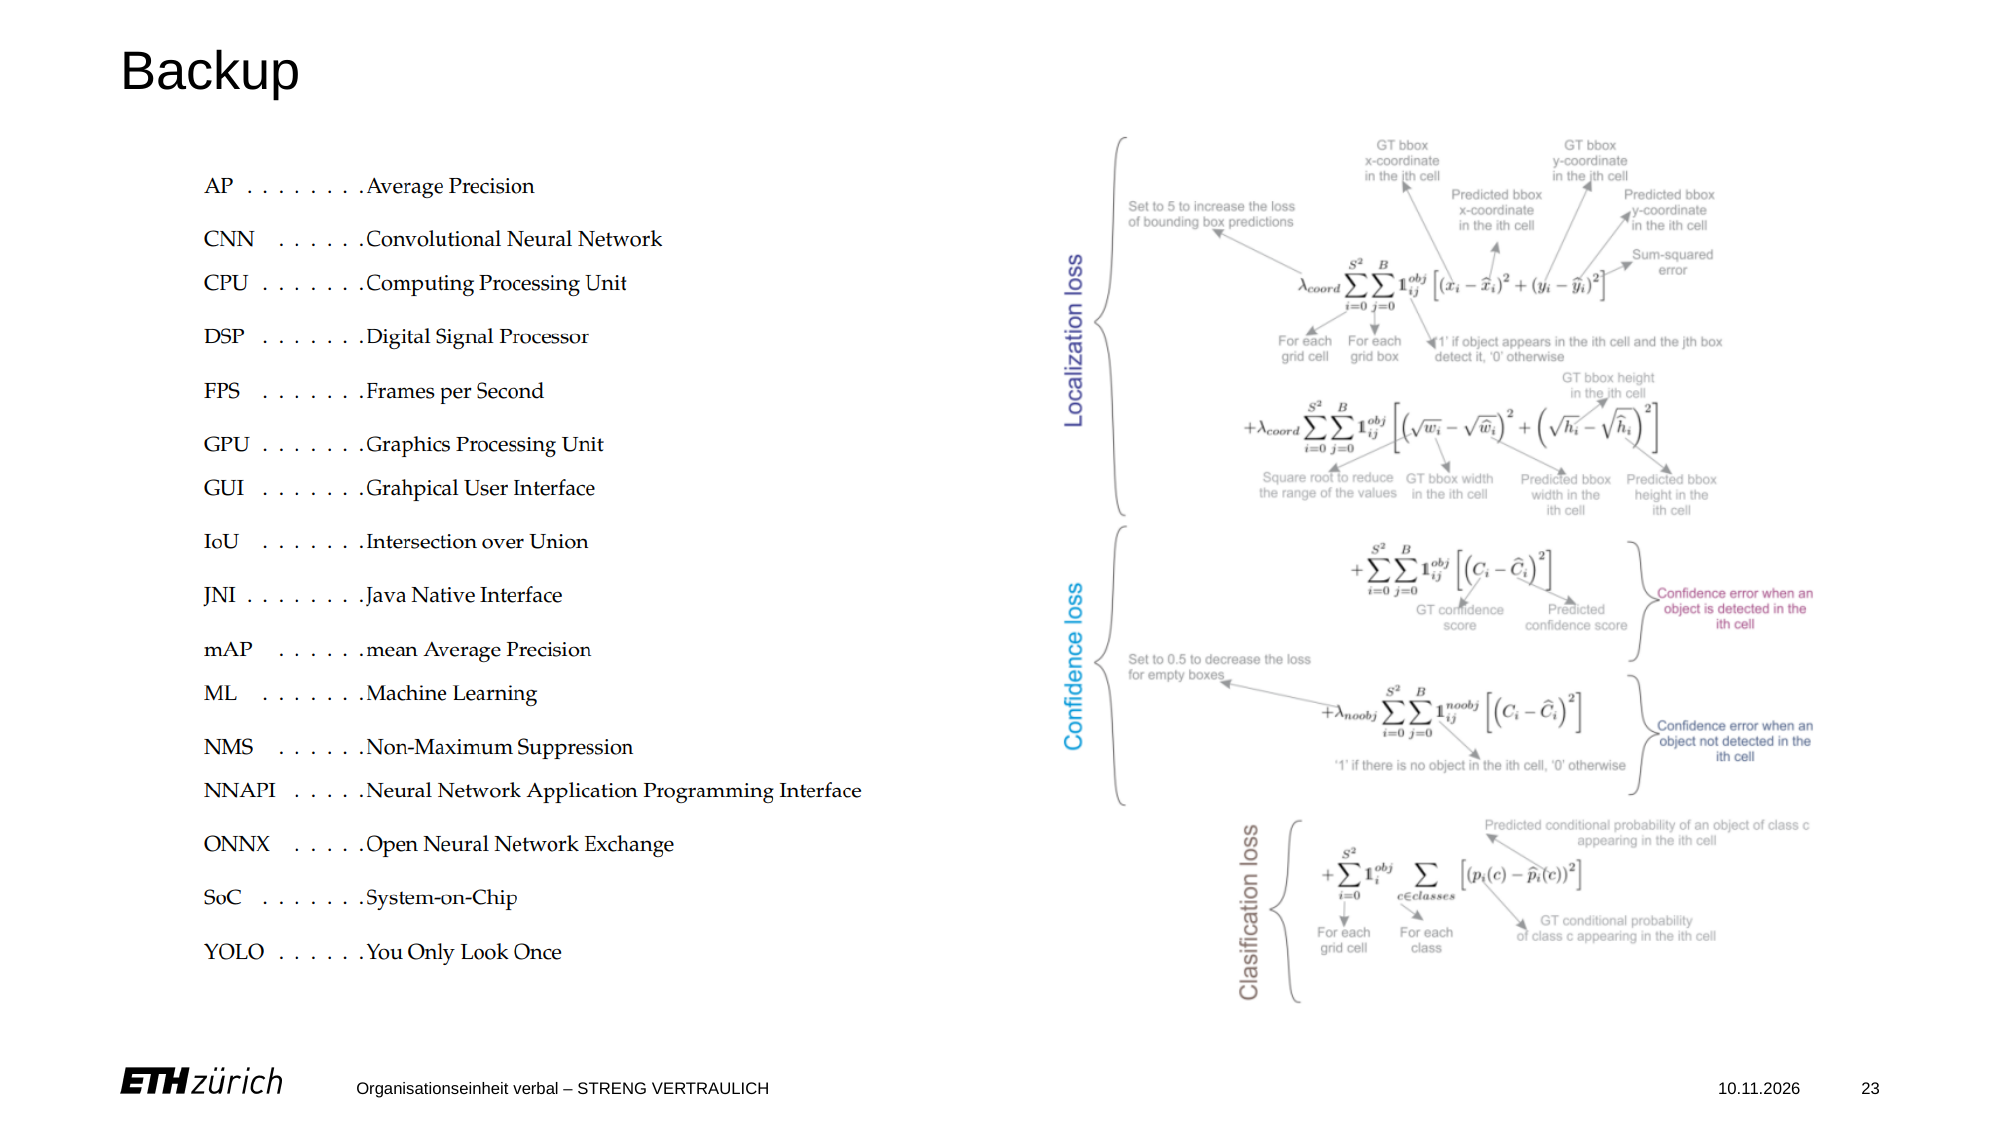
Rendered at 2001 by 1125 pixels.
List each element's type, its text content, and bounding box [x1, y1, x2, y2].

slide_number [1718, 1069, 1819, 1106]
picture [1043, 116, 1868, 1047]
picture [185, 159, 919, 966]
slide_number 23 [1827, 1069, 1880, 1106]
picture [120, 1067, 282, 1094]
footer Organisationseinheit verbal – STRENG VERTRAULICH [356, 1069, 1243, 1106]
title Backup [120, 42, 1880, 191]
